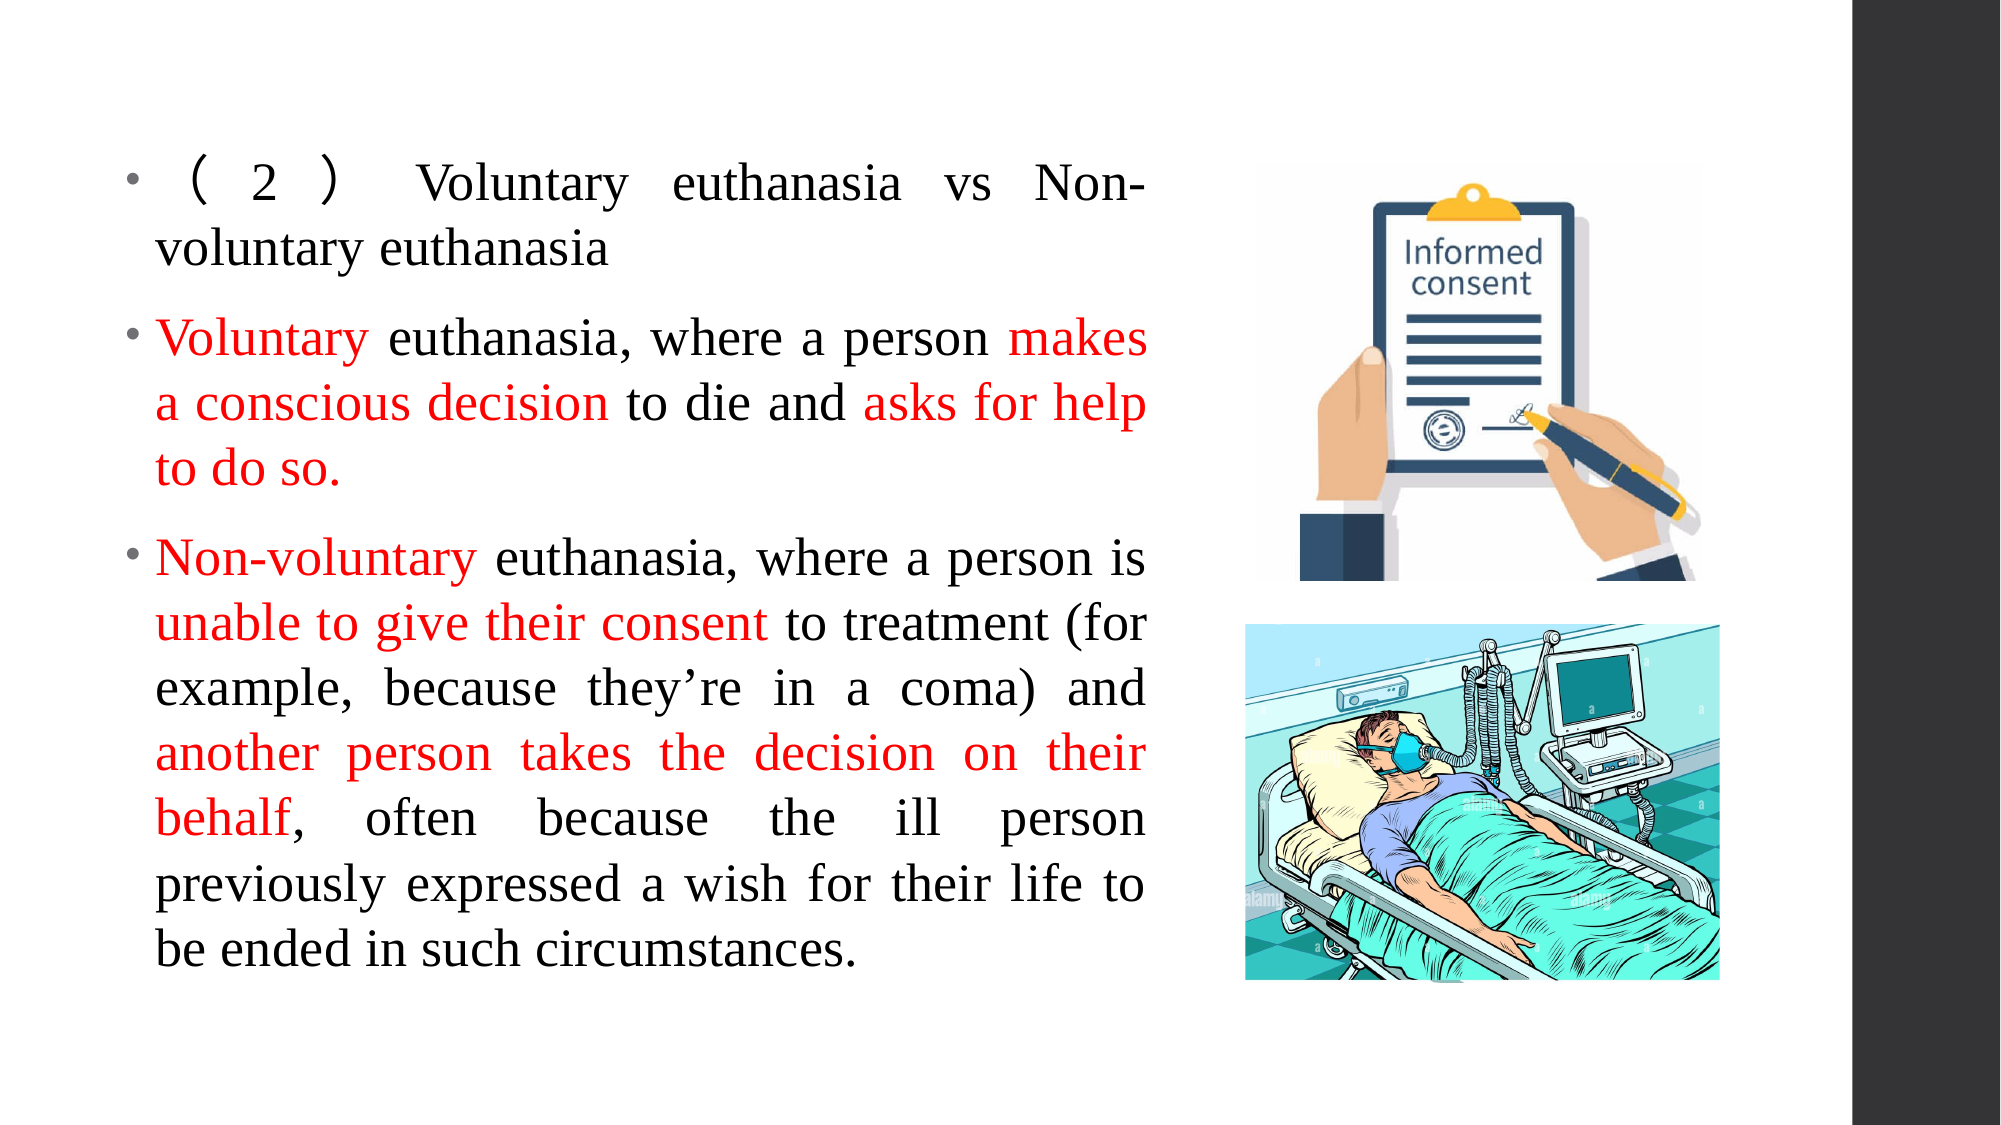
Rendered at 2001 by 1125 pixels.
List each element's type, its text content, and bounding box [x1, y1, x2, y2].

list （2）Voluntary euthanasia vs Non-voluntary euthanasia Voluntary euthanasia, where a person makes a conscious decision to die and asks for help to do so. Non-voluntary euthanasia, where a person is unable to give their consent to treatment (for example, because they’re in a coma) and another person takes the decision on their behalf, often because the ill person previously expressed a wish for their life to be ended in such circumstances. [110, 138, 1164, 1013]
picture [1257, 163, 1702, 581]
picture [1245, 623, 1720, 983]
